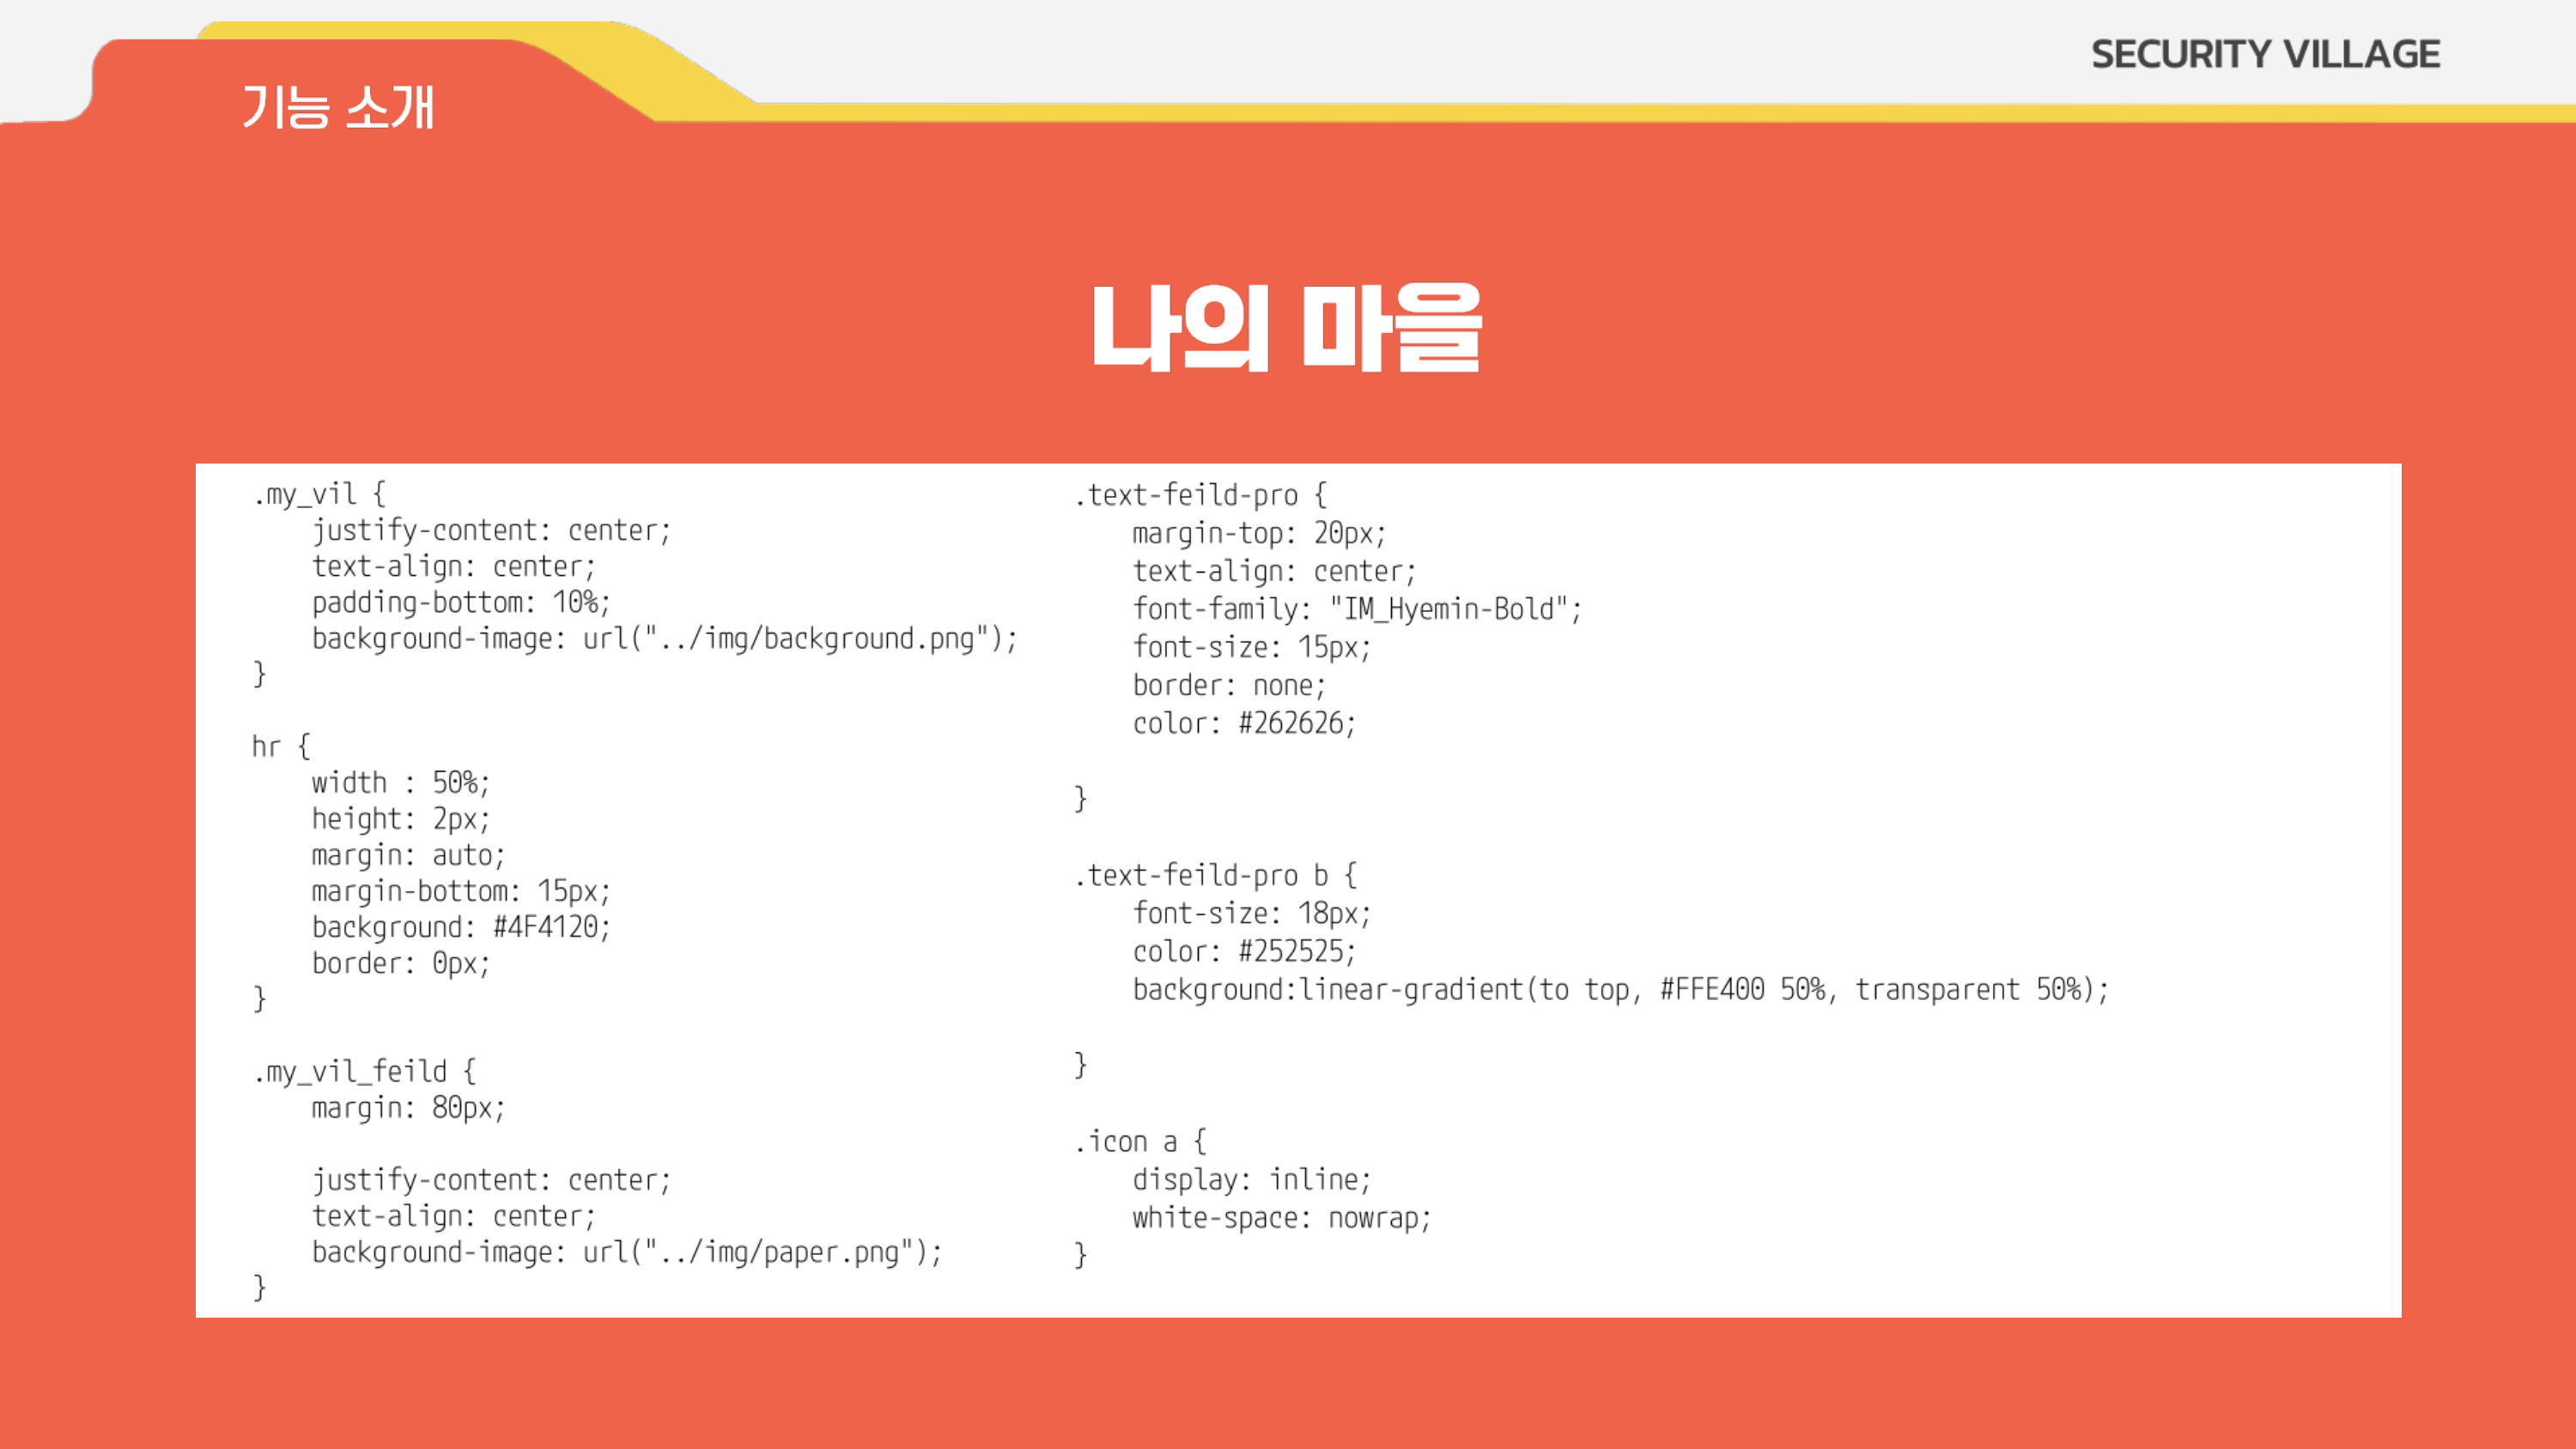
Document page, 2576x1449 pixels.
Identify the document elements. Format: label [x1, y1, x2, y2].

text_box [195, 464, 2402, 1318]
picture [97, 73, 455, 151]
picture [1068, 467, 2121, 1283]
picture [0, 249, 1528, 417]
text_box [0, 20, 2576, 1449]
picture [2034, 15, 2458, 88]
picture [248, 467, 1036, 1322]
